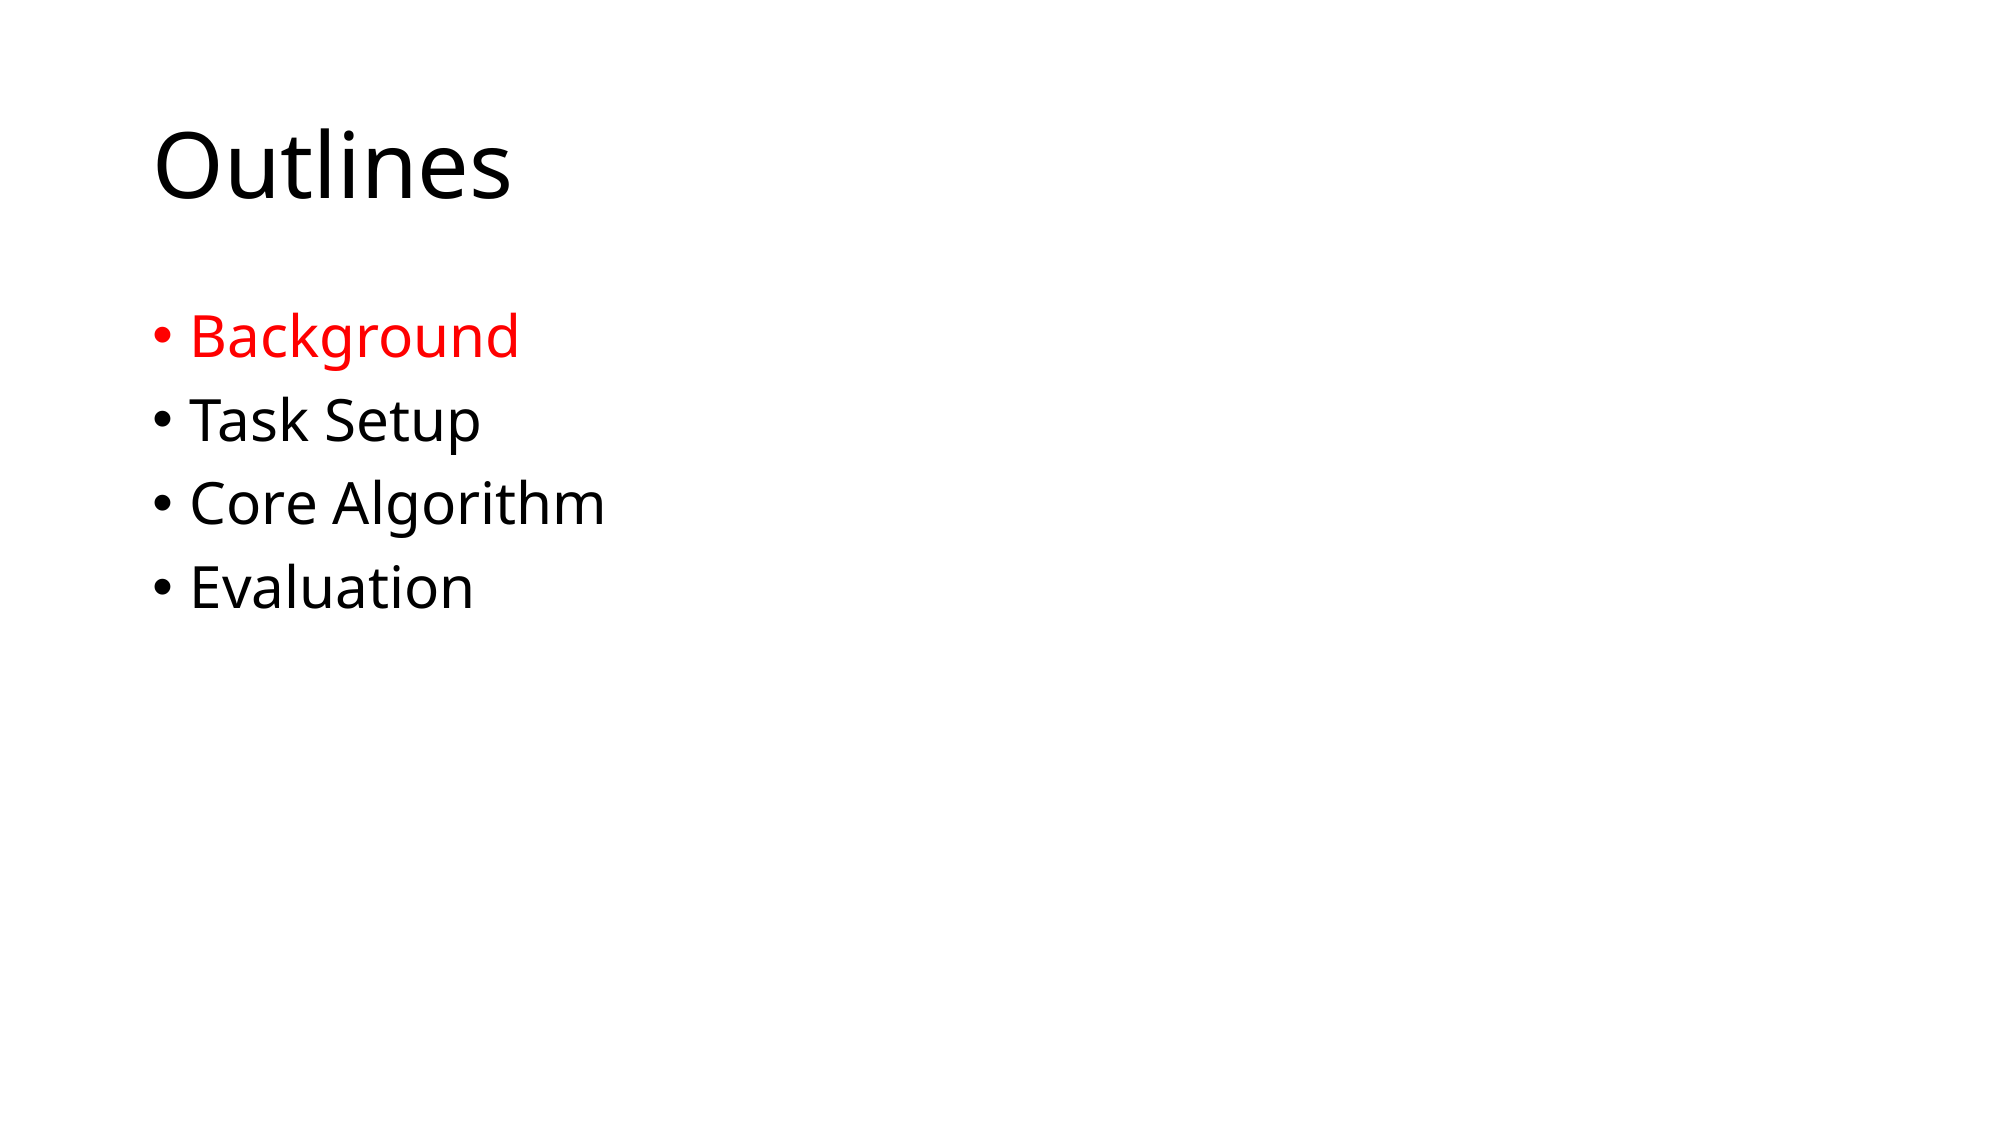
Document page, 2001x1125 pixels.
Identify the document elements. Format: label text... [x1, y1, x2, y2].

list Background Task Setup Core Algorithm Evaluation [137, 299, 1863, 1014]
title Outlines [137, 59, 1863, 278]
